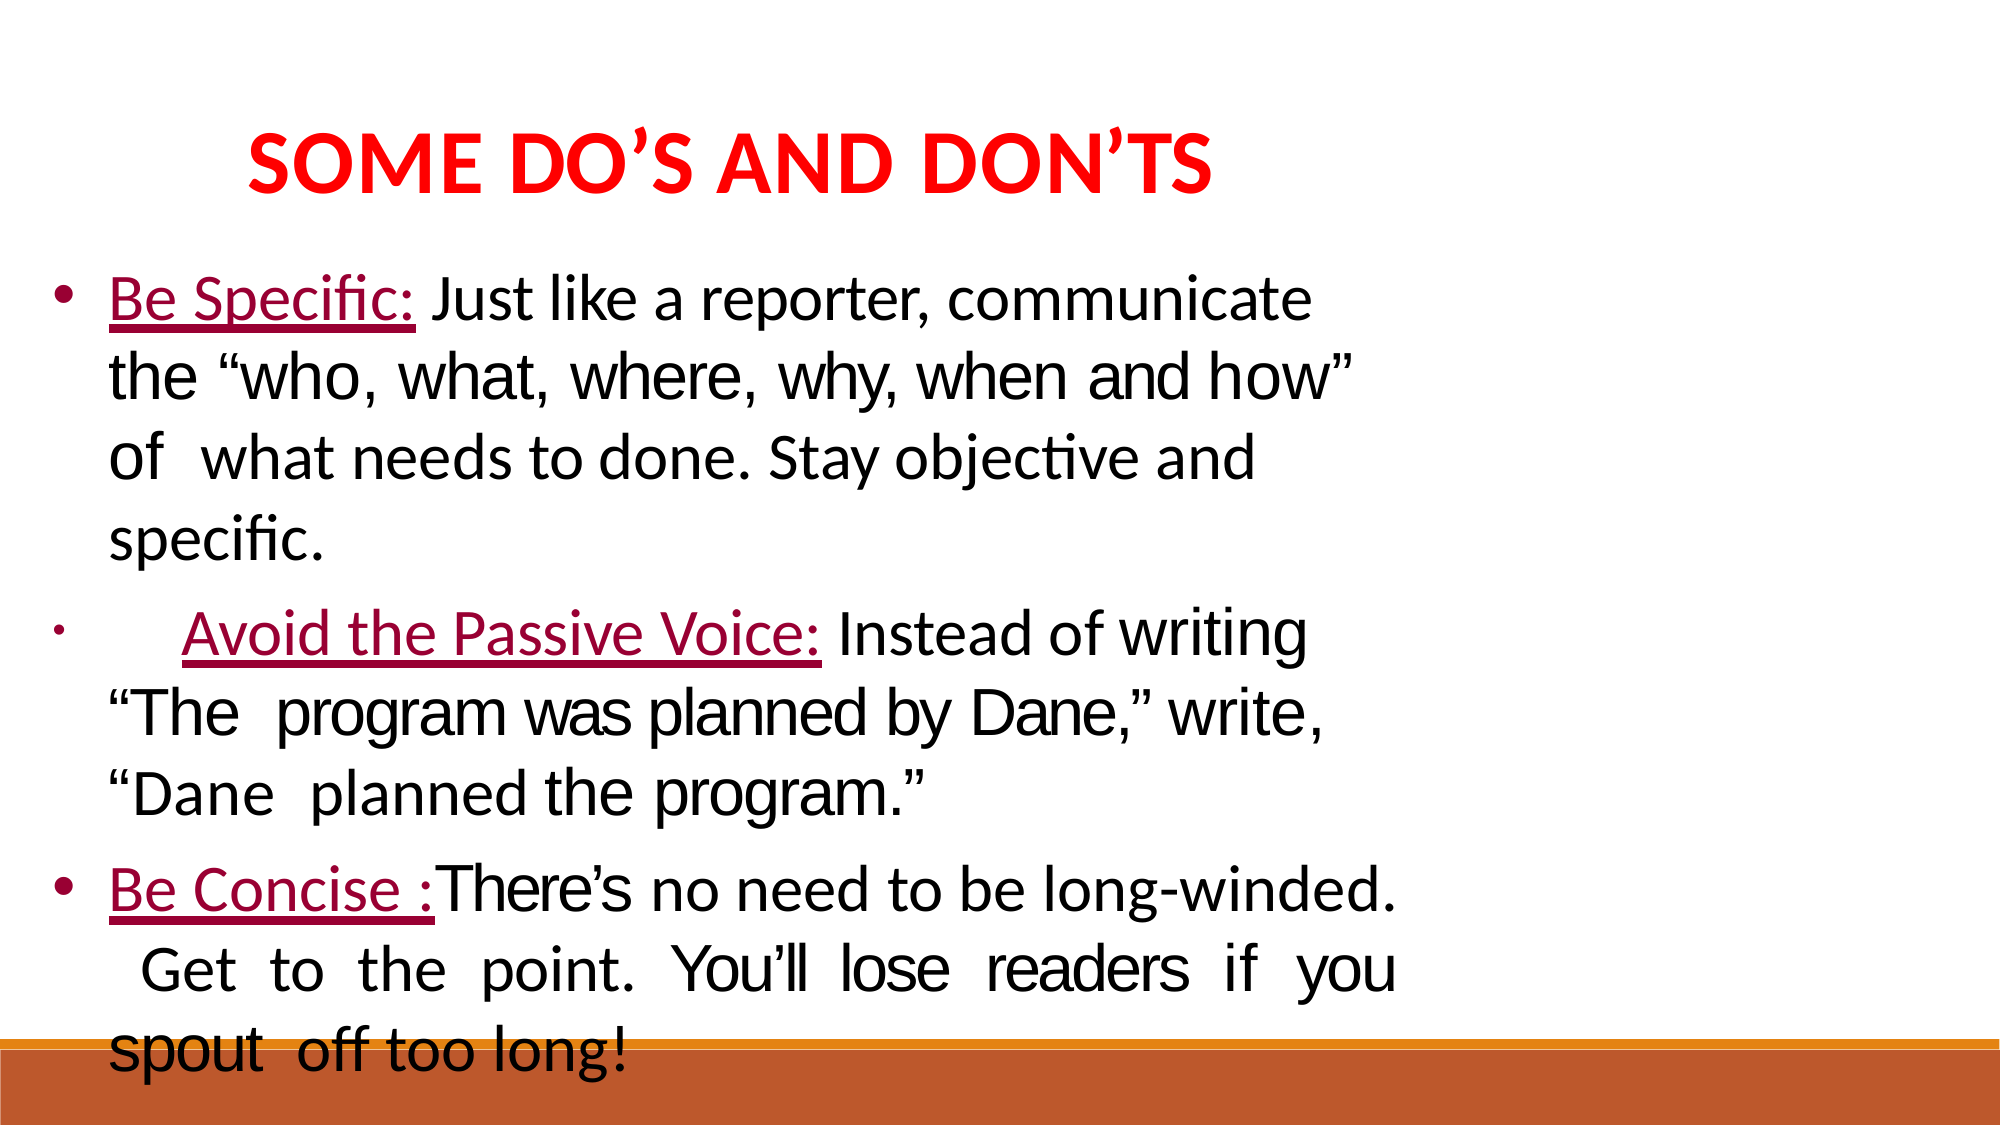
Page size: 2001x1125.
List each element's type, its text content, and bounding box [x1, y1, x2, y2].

text_box SOME DO’s AND DON’TS [245, 99, 1582, 212]
text_box Be Specific: Just like a reporter, communicate the “who, what, where, why, when and how” of what needs to done. Stay objective and specific. Avoid the Passive Voice: Instead of writing “The program was planned by Dane,” write, “Dane planned the program.” Be Concise :There’s no need to be long-winded. Get to the point. You’ll lose readers if you spout off too long! [50, 251, 1413, 1086]
